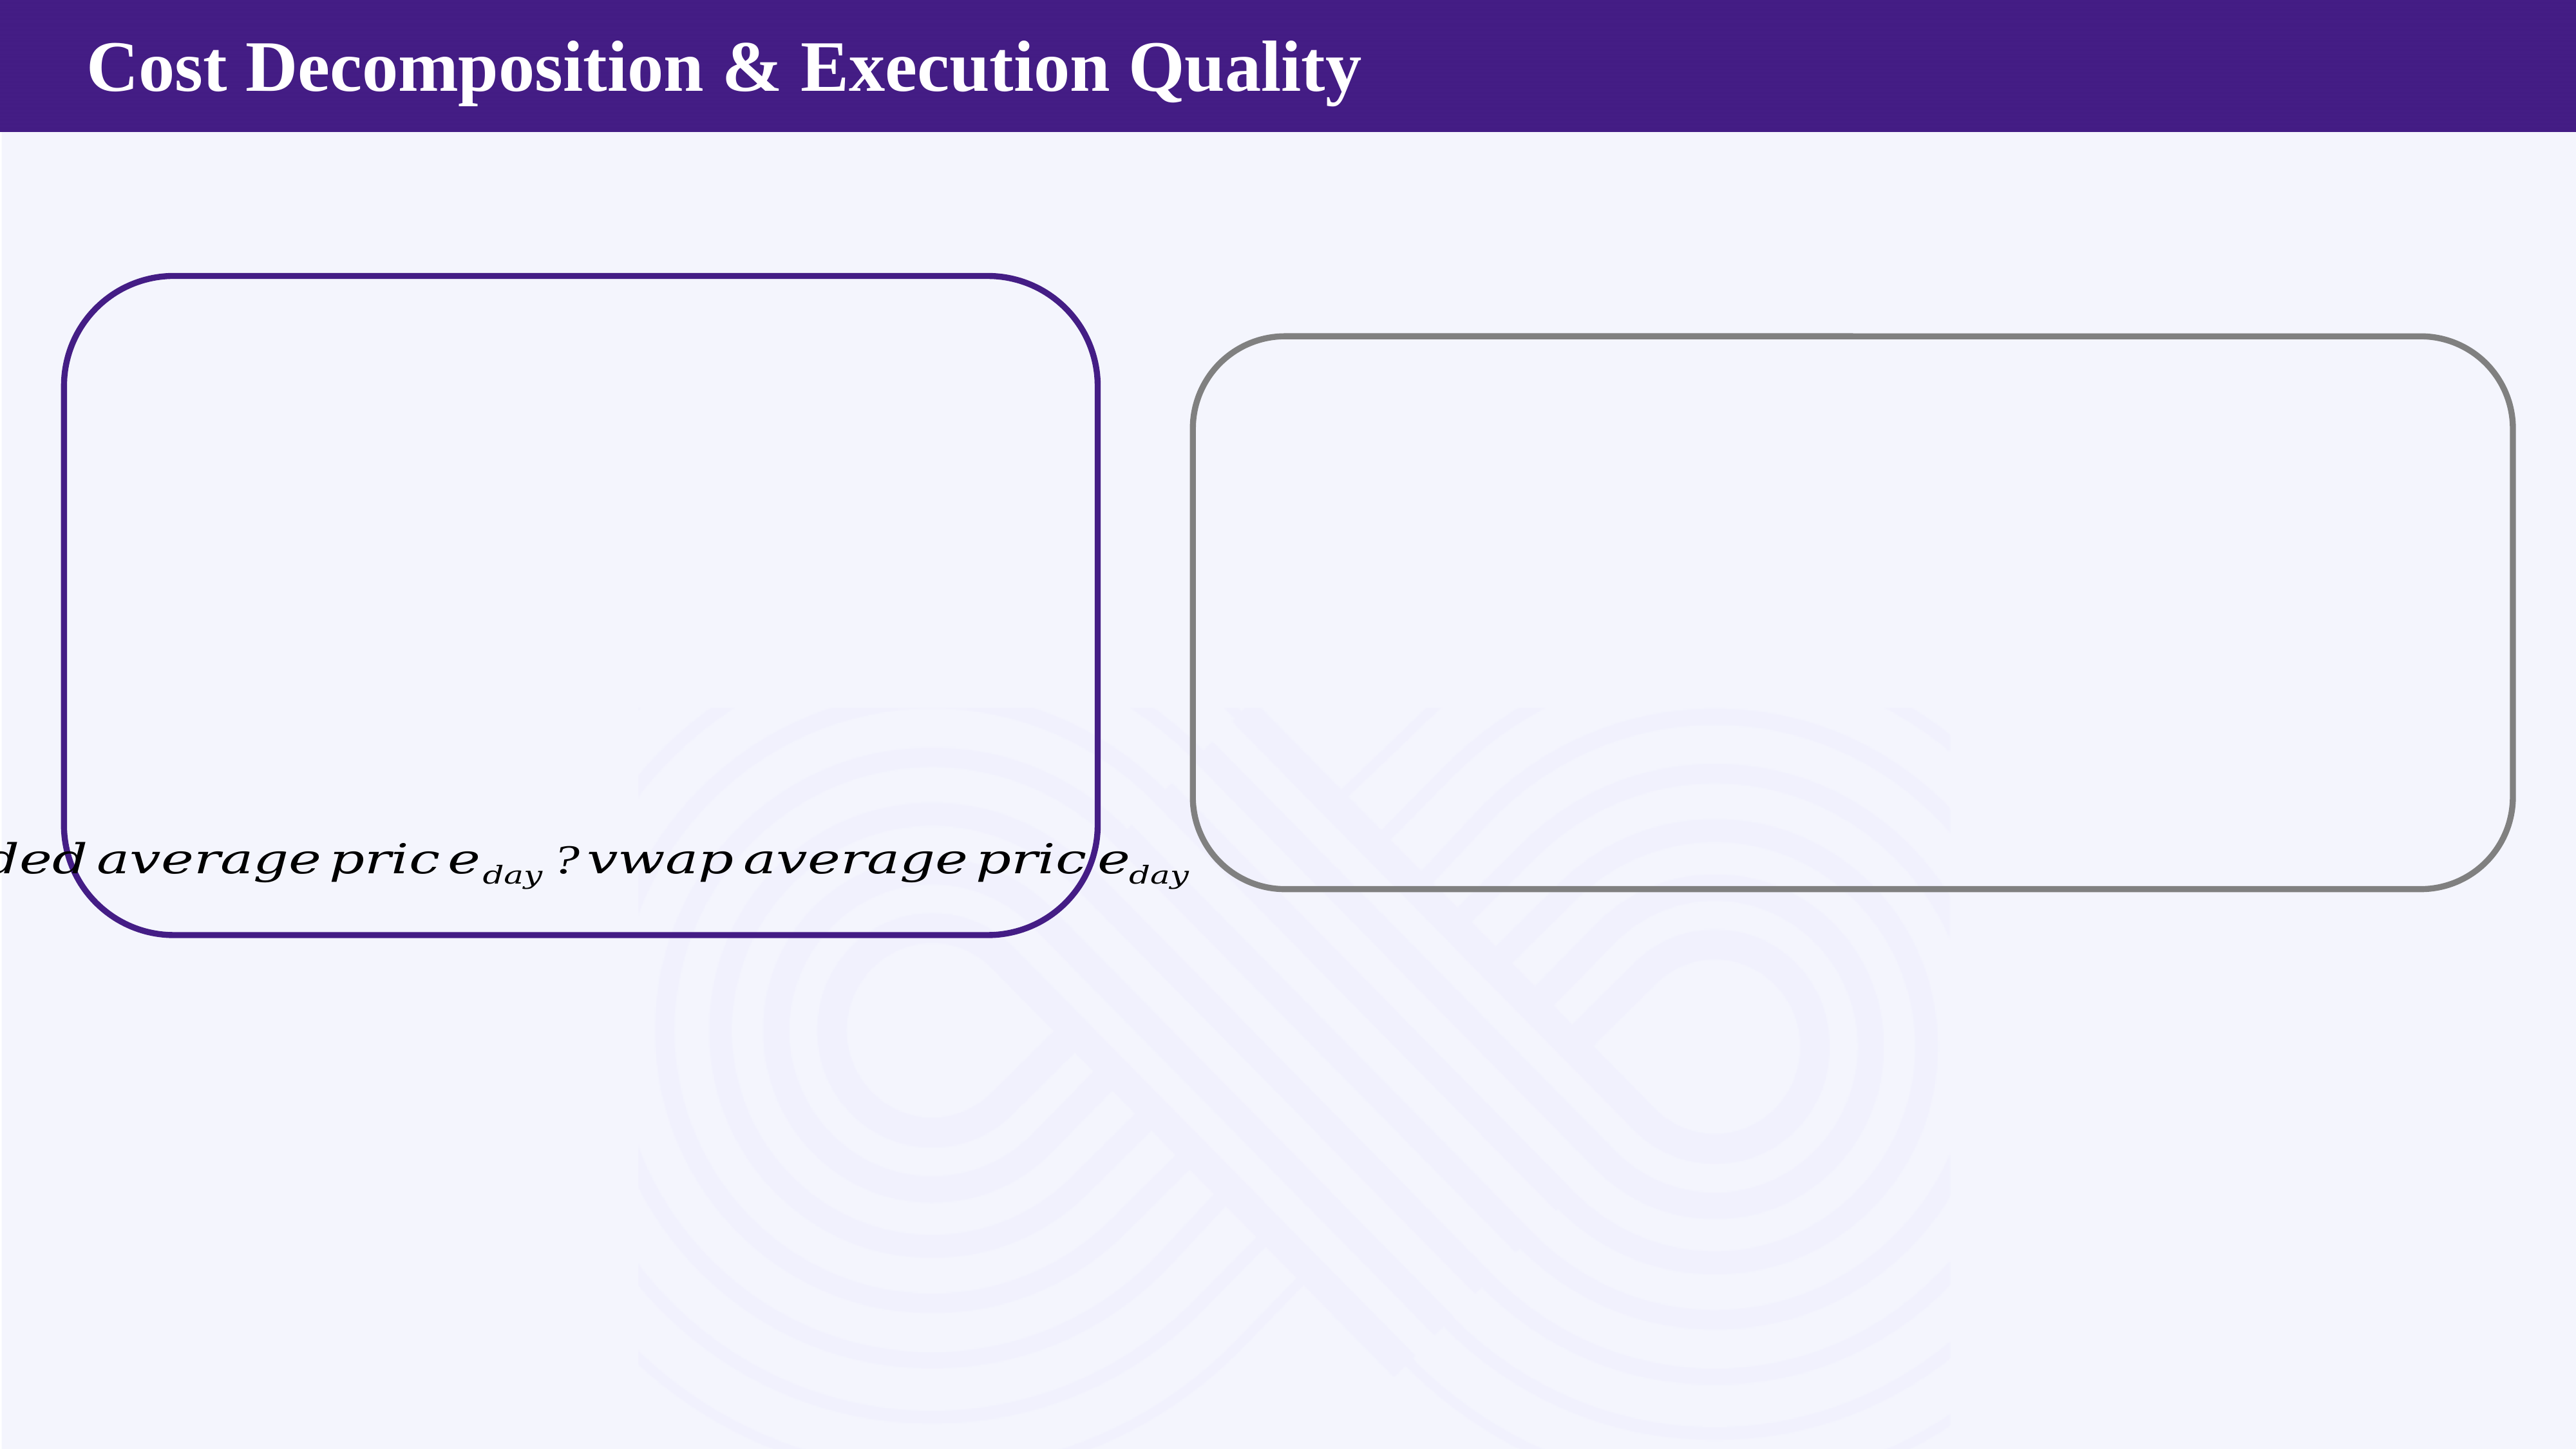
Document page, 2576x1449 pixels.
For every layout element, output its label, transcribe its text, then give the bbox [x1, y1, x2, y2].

text_box Cost Decomposition & Execution Quality [77, 23, 1674, 100]
text_box [63, 275, 1099, 936]
picture [0, 0, 2576, 1449]
text_box [1192, 336, 2514, 890]
